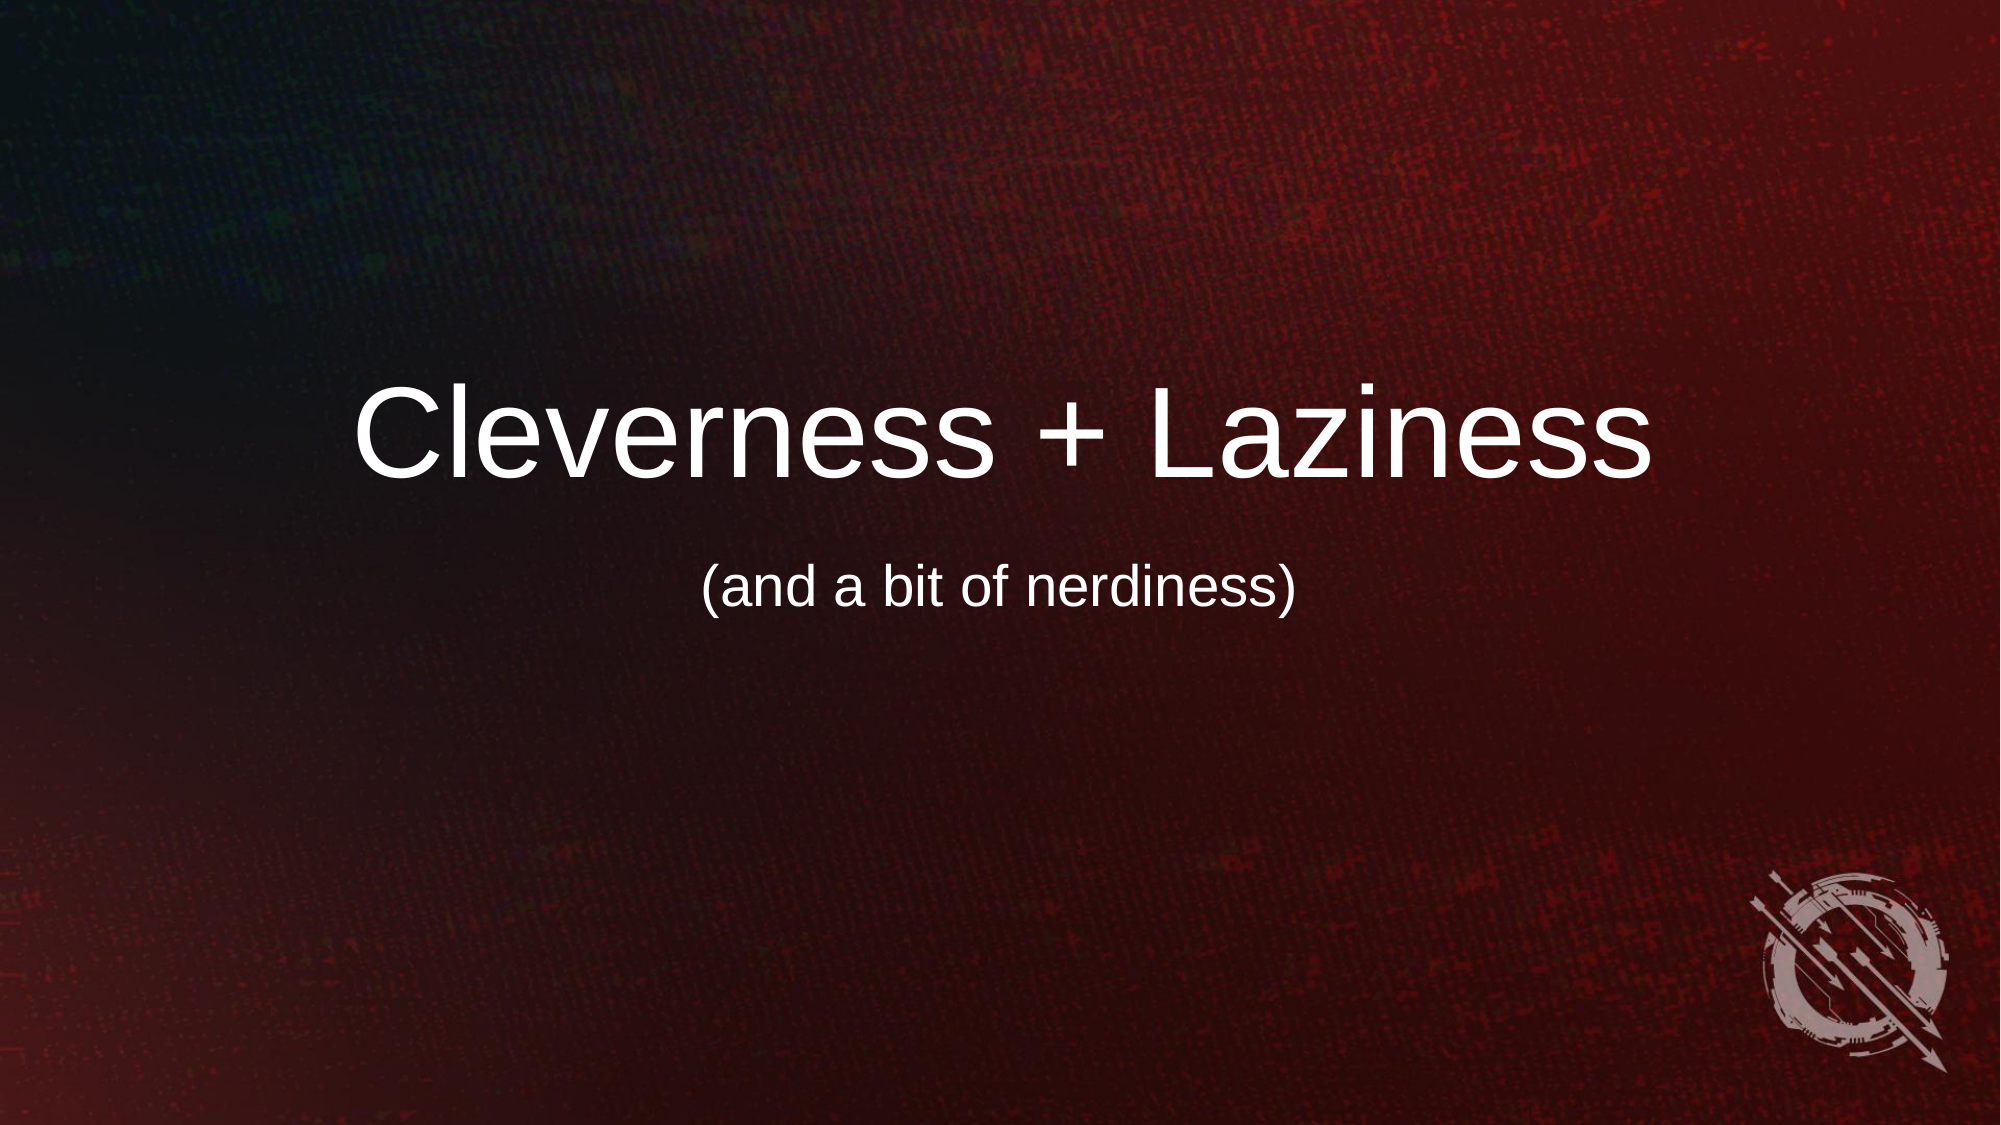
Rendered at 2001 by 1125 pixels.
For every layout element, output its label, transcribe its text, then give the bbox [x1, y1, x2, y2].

text_box (and a bit of nerdiness) [685, 533, 1315, 609]
picture [0, 0, 2001, 1125]
text_box Cleverness + Laziness [336, 333, 1694, 521]
